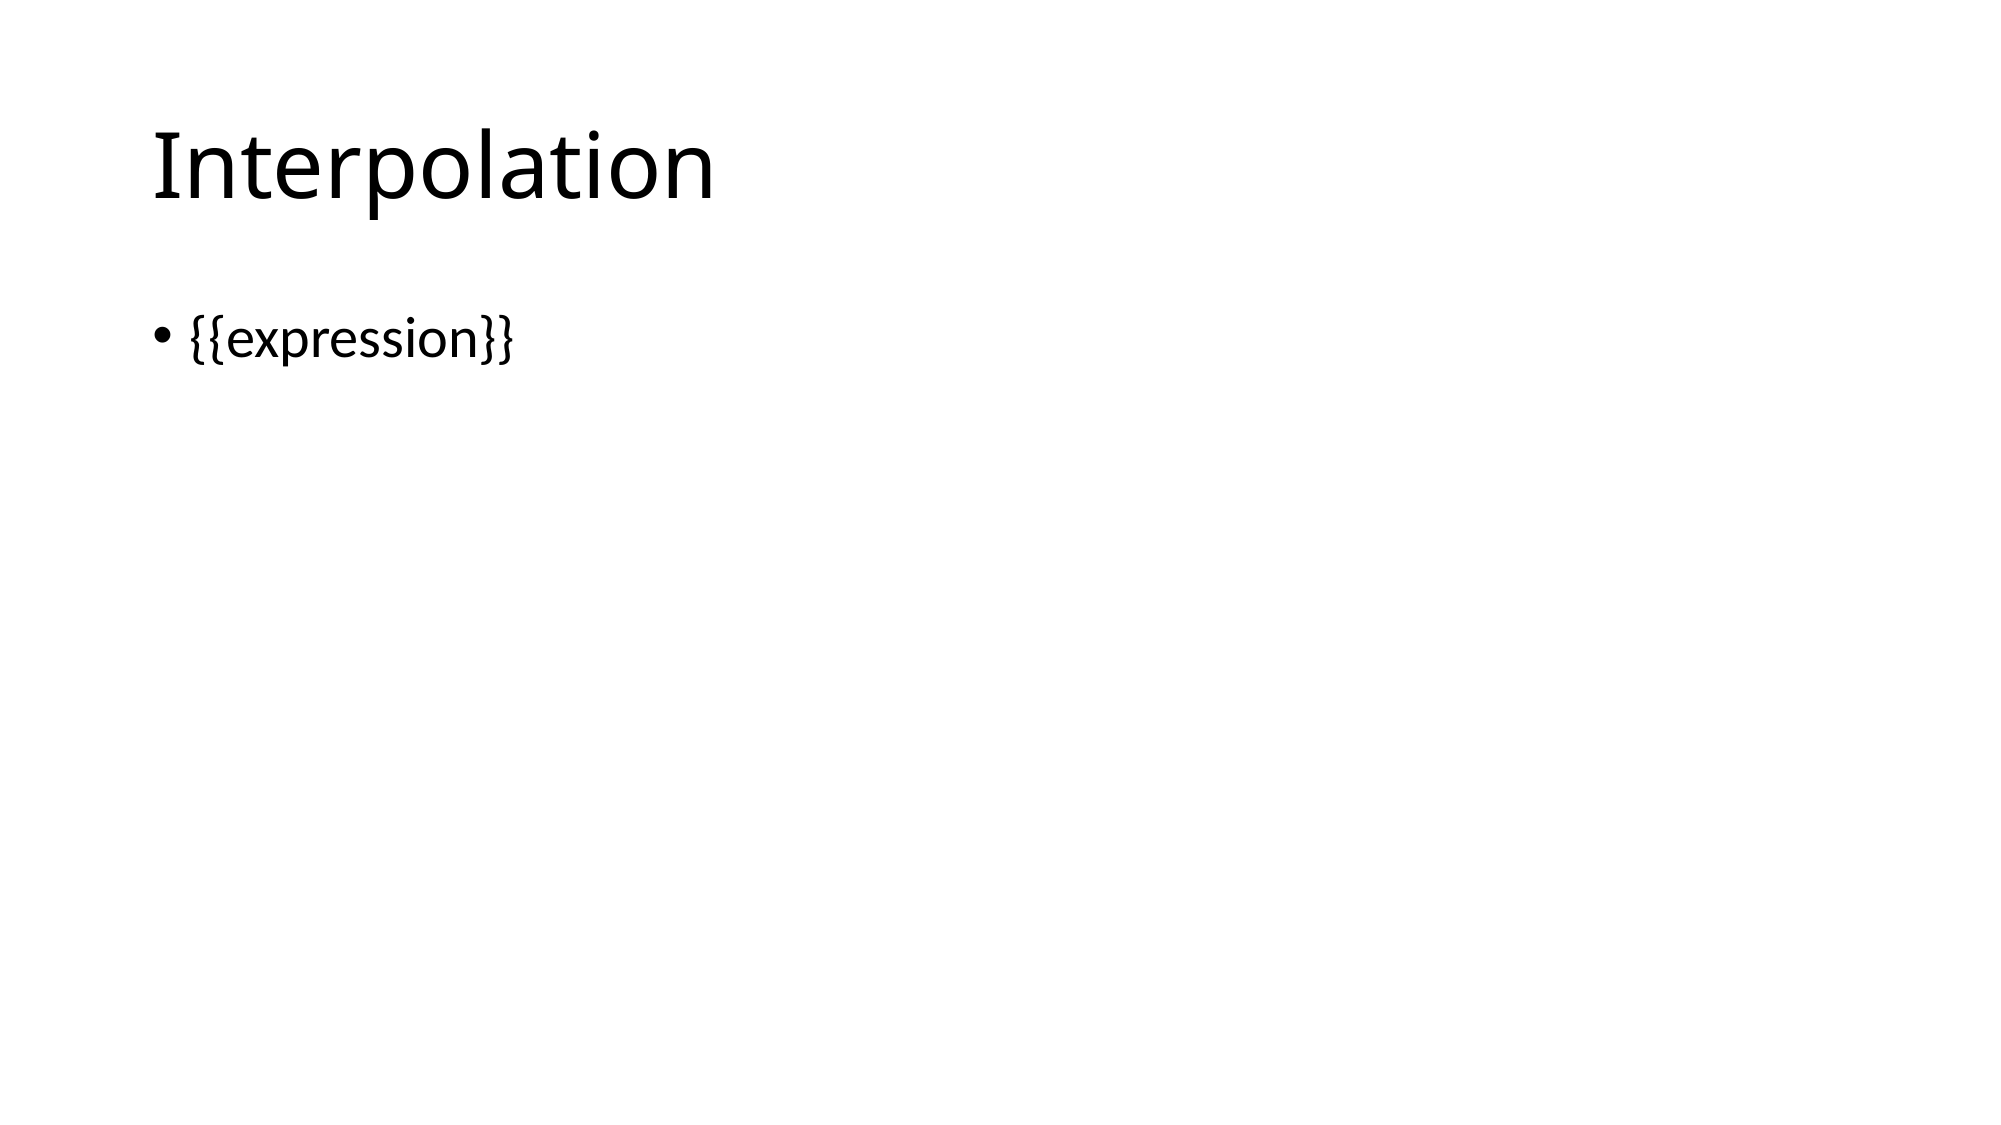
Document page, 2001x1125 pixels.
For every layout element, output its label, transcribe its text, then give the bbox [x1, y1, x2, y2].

title Interpolation [137, 59, 1863, 278]
list {{expression}} [137, 299, 1863, 1014]
